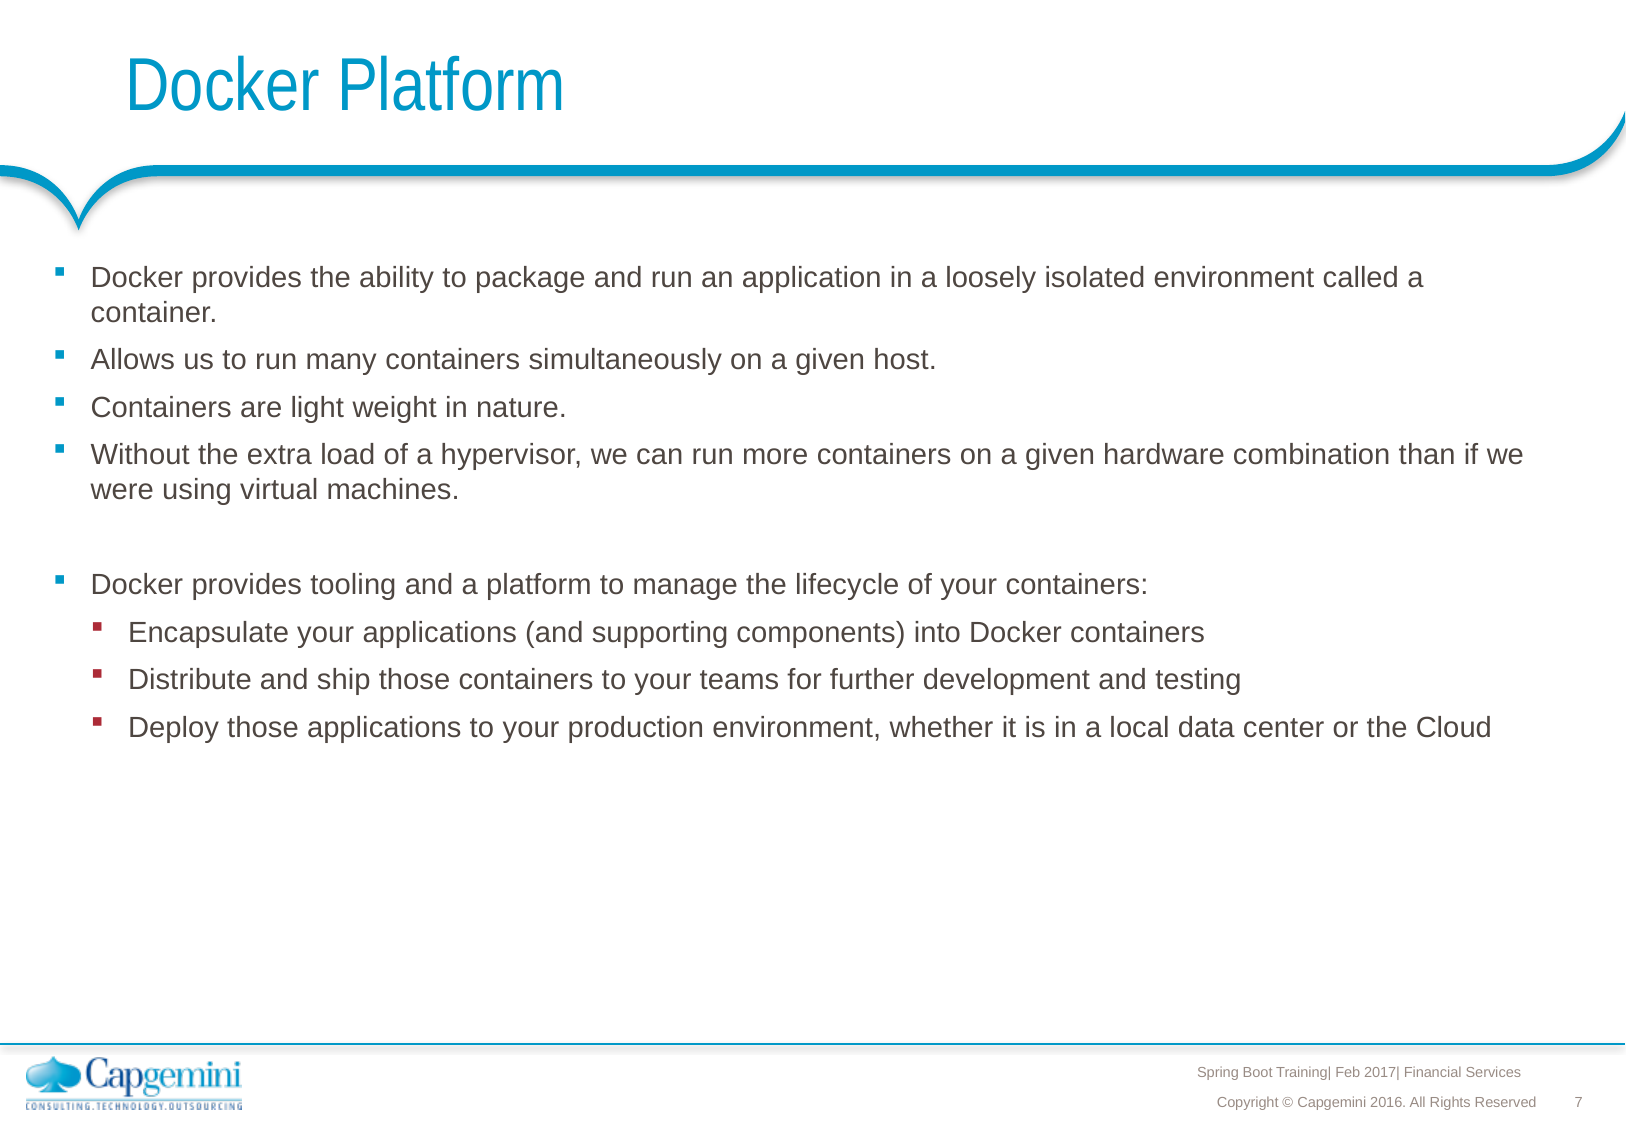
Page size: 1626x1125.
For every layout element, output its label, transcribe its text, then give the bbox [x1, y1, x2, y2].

title Docker Platform [76, 0, 1427, 161]
list Docker provides the ability to package and run an application in a loosely isolated environment called a container. Allows us to run many containers simultaneously on a given host. Containers are light weight in nature. Without the extra load of a hypervisor, we can run more containers on a given hardware combination than if we were using virtual machines. Docker provides tooling and a platform to manage the lifecycle of your containers: Encapsulate your applications (and supporting components) into Docker containers Distribute and ship those containers to your teams for further development and testing Deploy those applications to your production environment, whether it is in a local data center or the Cloud [53, 246, 1573, 1030]
picture [26, 1056, 242, 1110]
